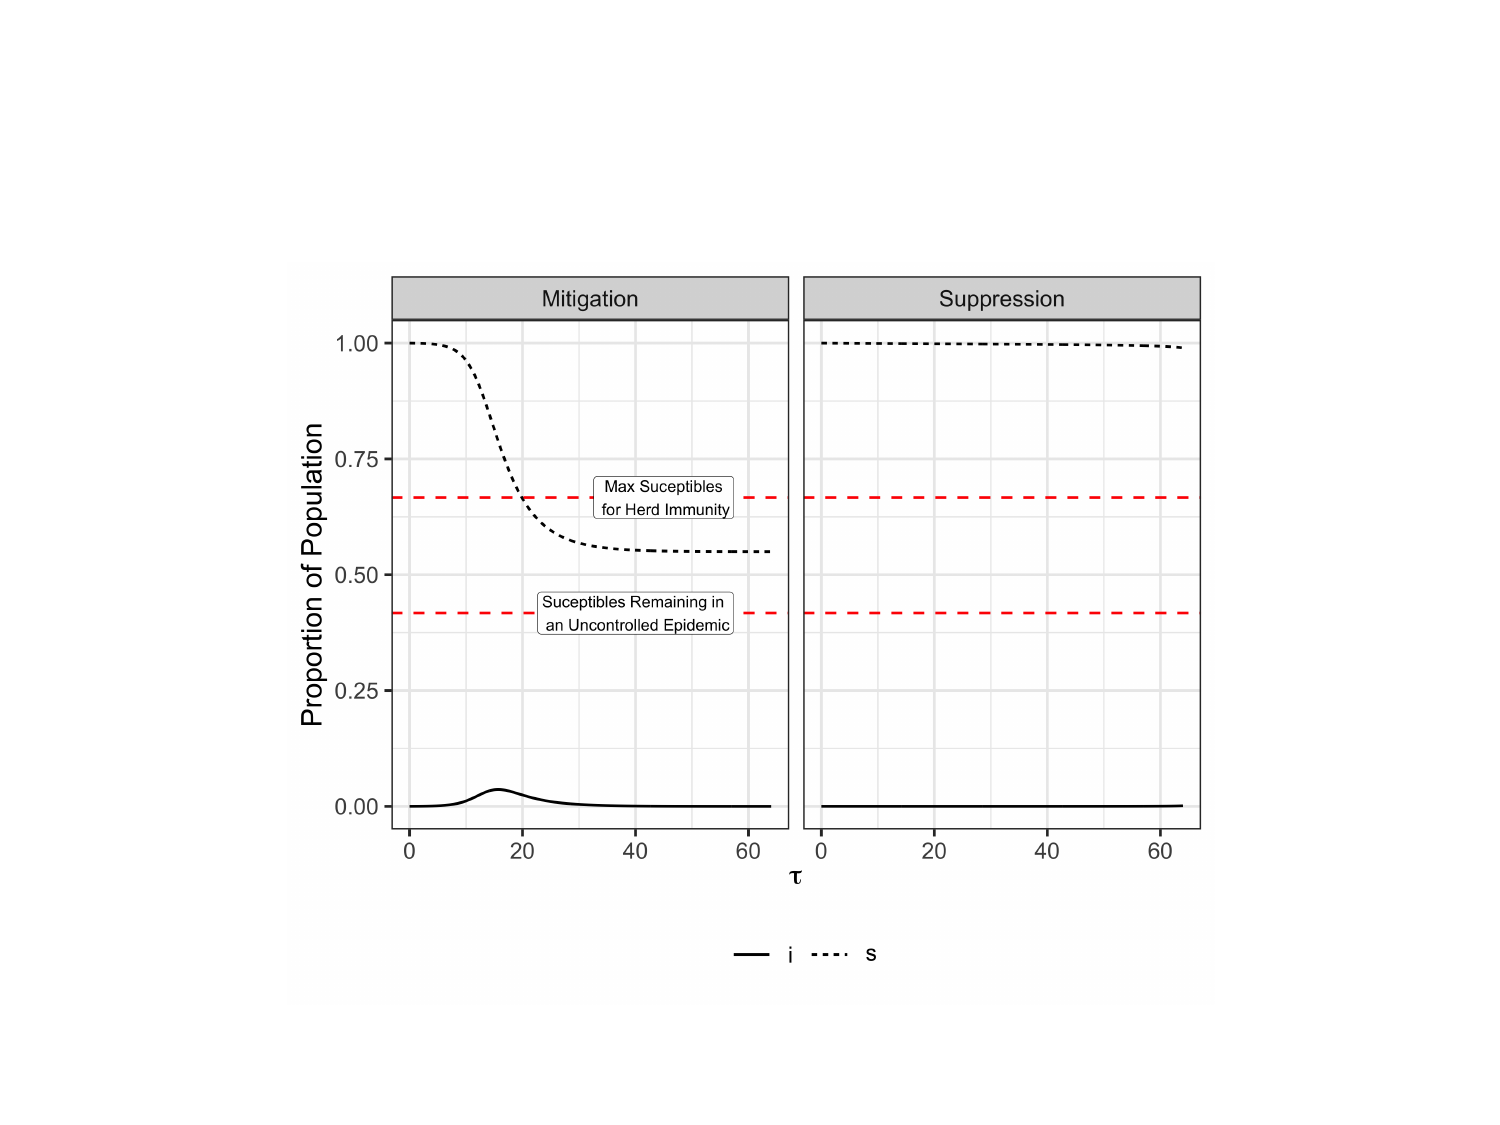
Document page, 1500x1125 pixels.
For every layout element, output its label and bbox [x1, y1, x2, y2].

picture [287, 262, 1215, 1005]
